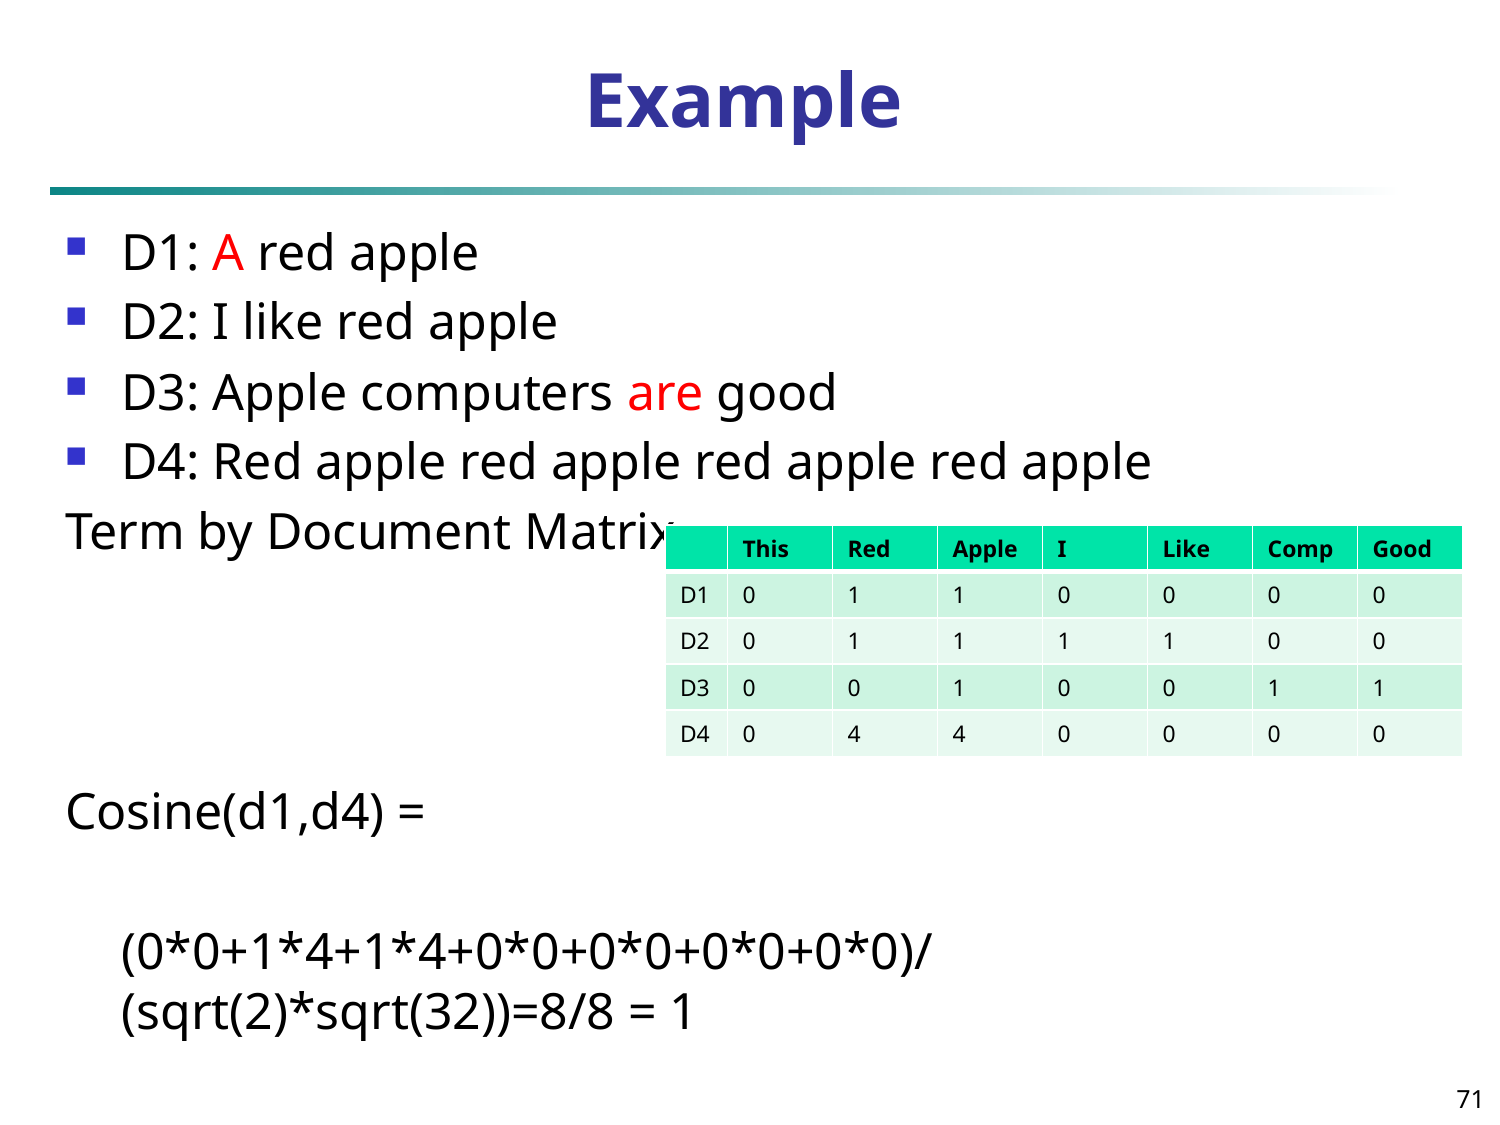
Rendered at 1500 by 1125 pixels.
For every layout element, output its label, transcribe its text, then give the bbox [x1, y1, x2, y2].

table_cell D1 [666, 574, 727, 617]
table_header Comp [1253, 526, 1357, 569]
table_cell 0 [1148, 711, 1252, 756]
table_header [666, 526, 727, 569]
table_cell 1 [938, 665, 1042, 709]
table_header Good [1358, 526, 1462, 569]
table_cell 0 [728, 711, 832, 756]
table_cell 0 [1253, 619, 1357, 663]
table_cell 0 [728, 665, 832, 709]
table_header I [1043, 526, 1147, 569]
table_header Apple [938, 526, 1042, 569]
table_cell 0 [1358, 711, 1462, 756]
table_cell 0 [1358, 619, 1462, 663]
table_cell 0 [1253, 574, 1357, 617]
table_header This [728, 526, 832, 569]
table_cell 4 [833, 711, 937, 756]
table_cell D2 [666, 619, 727, 663]
table_cell 0 [1148, 665, 1252, 709]
table_cell 1 [1253, 665, 1357, 709]
table_cell D3 [666, 665, 727, 709]
table_cell 1 [833, 619, 937, 663]
table_cell 0 [1043, 711, 1147, 756]
table_header Red [833, 526, 937, 569]
table_cell 1 [1043, 619, 1147, 663]
table_cell D4 [666, 711, 727, 756]
table_cell 4 [938, 711, 1042, 756]
table_cell 1 [938, 574, 1042, 617]
table_cell 1 [1148, 619, 1252, 663]
table_cell 0 [1358, 574, 1462, 617]
table_cell 1 [833, 574, 937, 617]
table_cell 0 [728, 619, 832, 663]
table_cell 0 [1148, 574, 1252, 617]
table_cell 0 [728, 574, 832, 617]
slide_number 71 [1187, 1062, 1500, 1125]
table_cell 0 [1253, 711, 1357, 756]
table_cell 0 [833, 665, 937, 709]
table_cell 0 [1043, 574, 1147, 617]
list D1: A red apple D2: I like red apple D3: Apple computers are good D4: Red apple red apple red apple red apple Term by Document Matrix Cosine(d1,d4) = (0*0+1*4+1*4+0*0+0*0+0*0+0*0)/(sqrt(2)*sqrt(32))=8/8 = 1 [50, 212, 1425, 1063]
title Example [24, 50, 1463, 150]
table_cell 1 [1358, 665, 1462, 709]
table_cell 1 [938, 619, 1042, 663]
table_cell 0 [1043, 665, 1147, 709]
table_header Like [1148, 526, 1252, 569]
